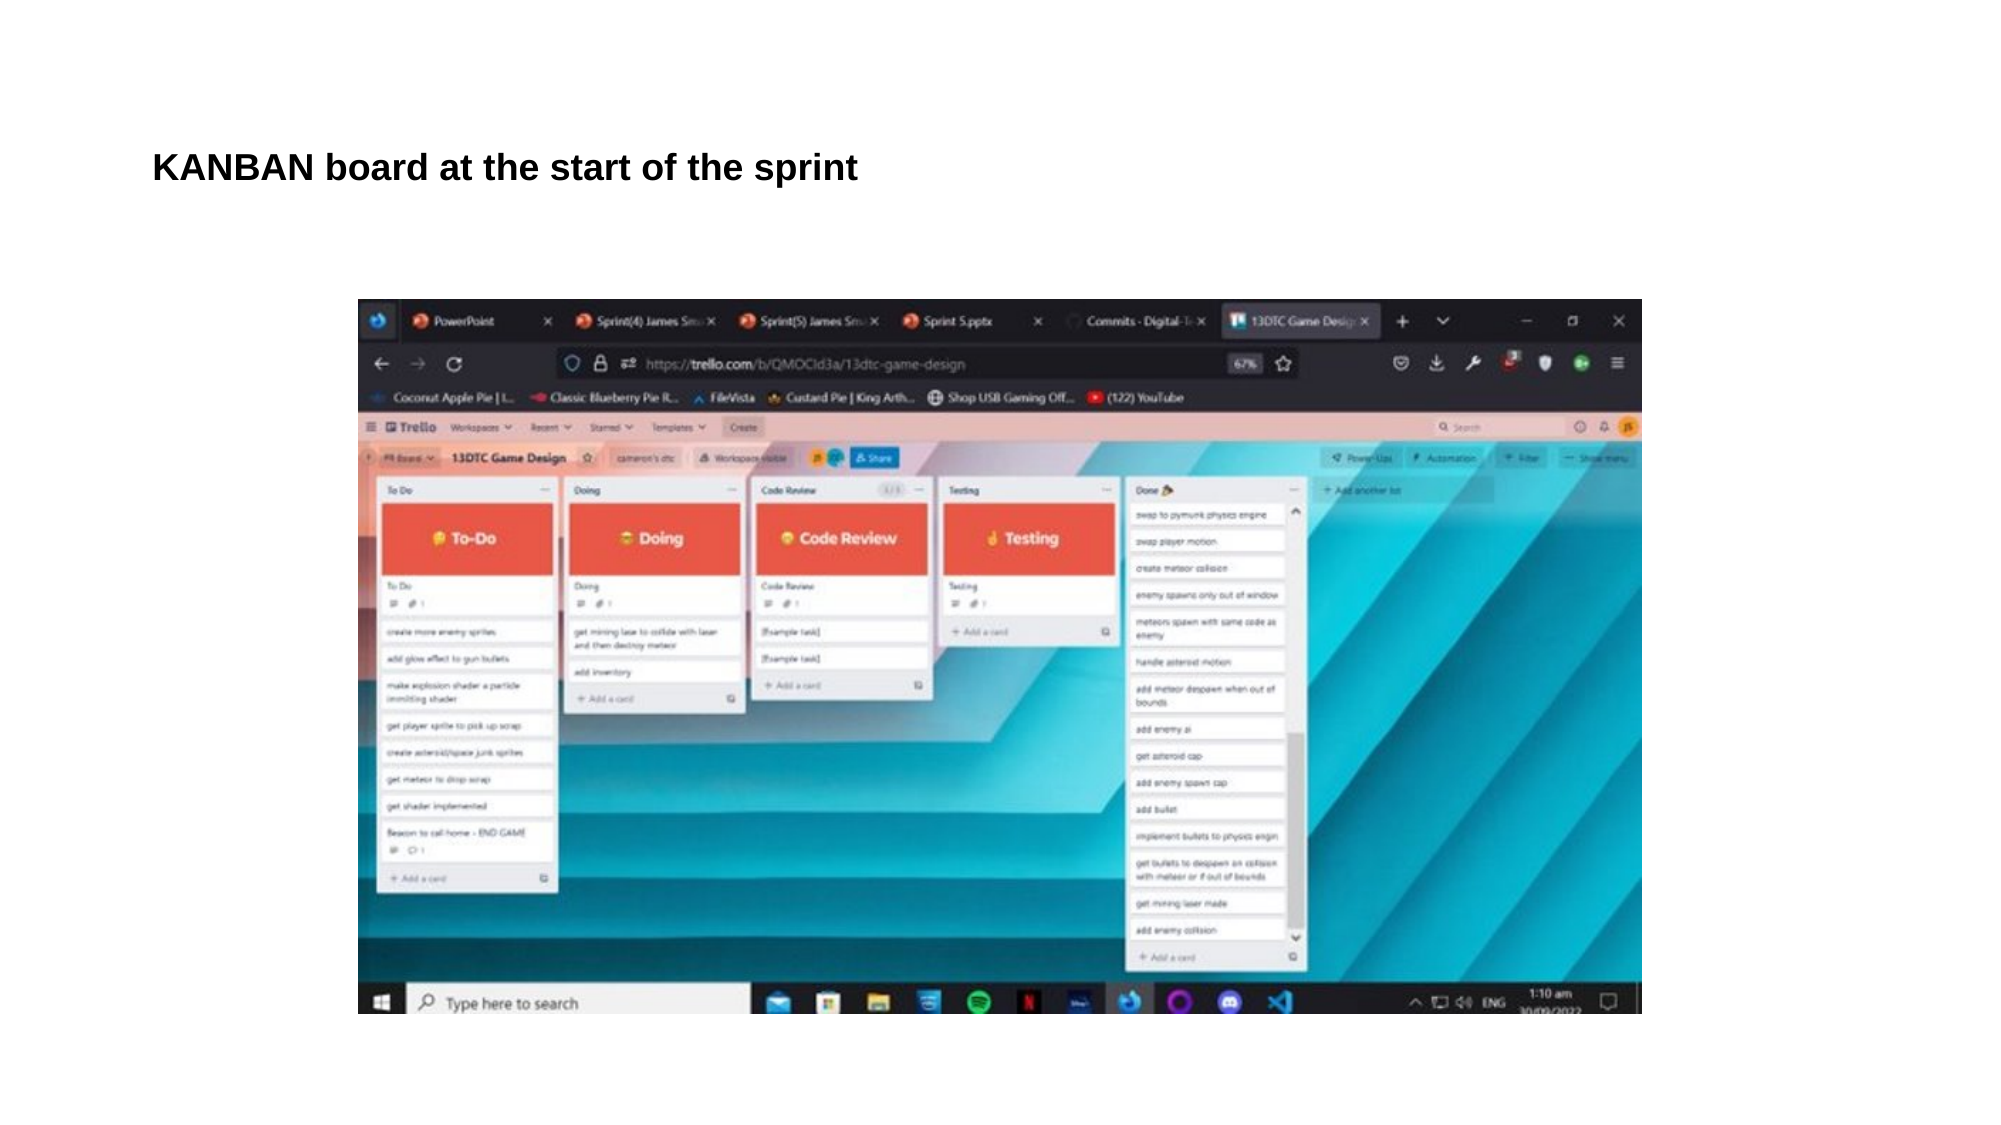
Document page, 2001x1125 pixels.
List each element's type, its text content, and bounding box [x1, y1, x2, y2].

title KANBAN board at the start of the sprint [137, 59, 1863, 278]
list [358, 299, 1642, 1014]
